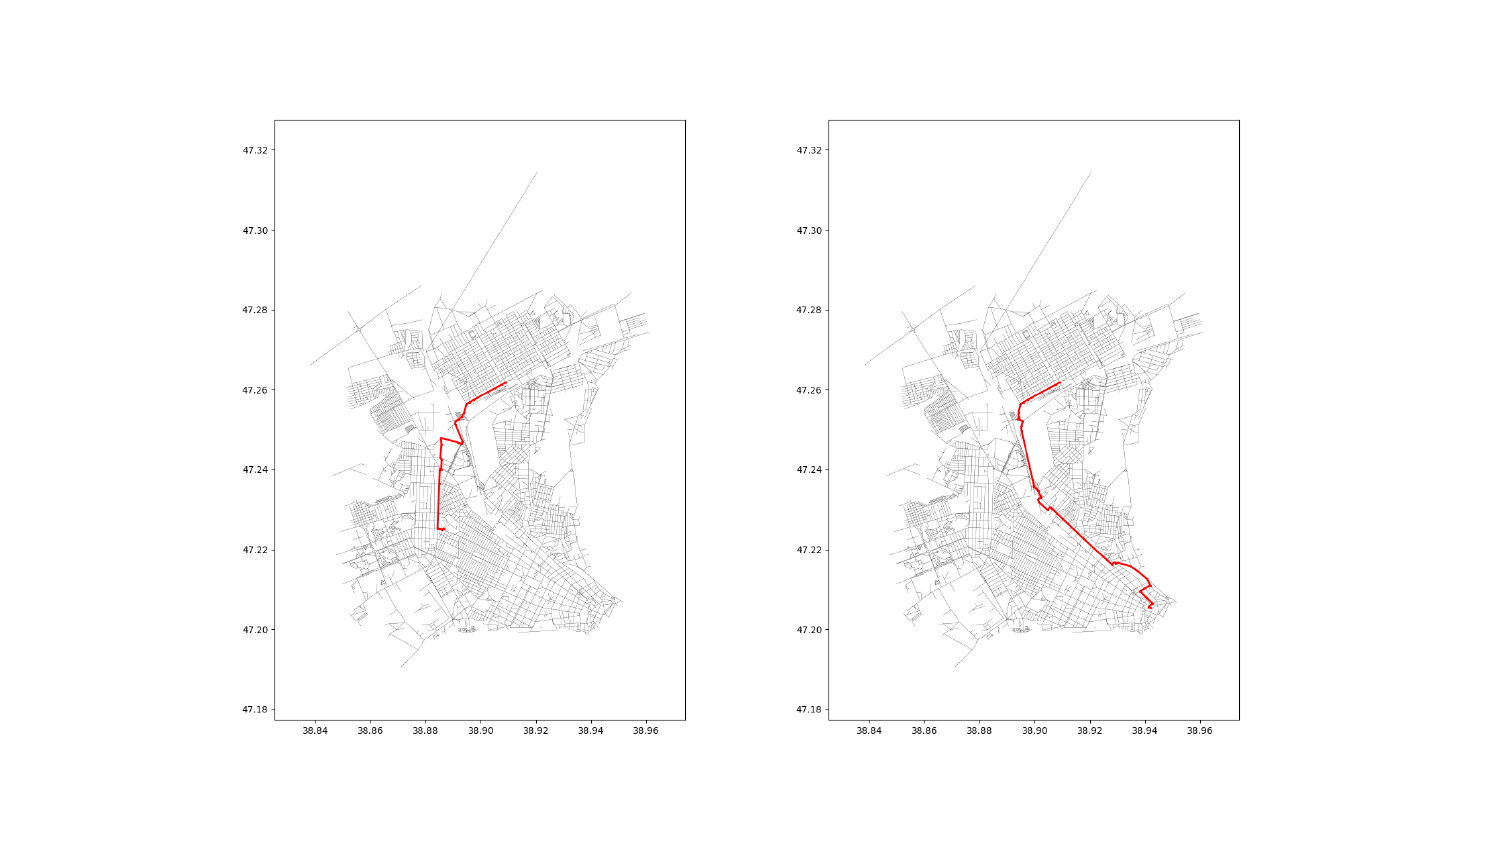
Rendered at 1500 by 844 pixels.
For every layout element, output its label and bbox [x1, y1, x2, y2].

picture [762, 24, 1292, 819]
picture [208, 24, 738, 819]
